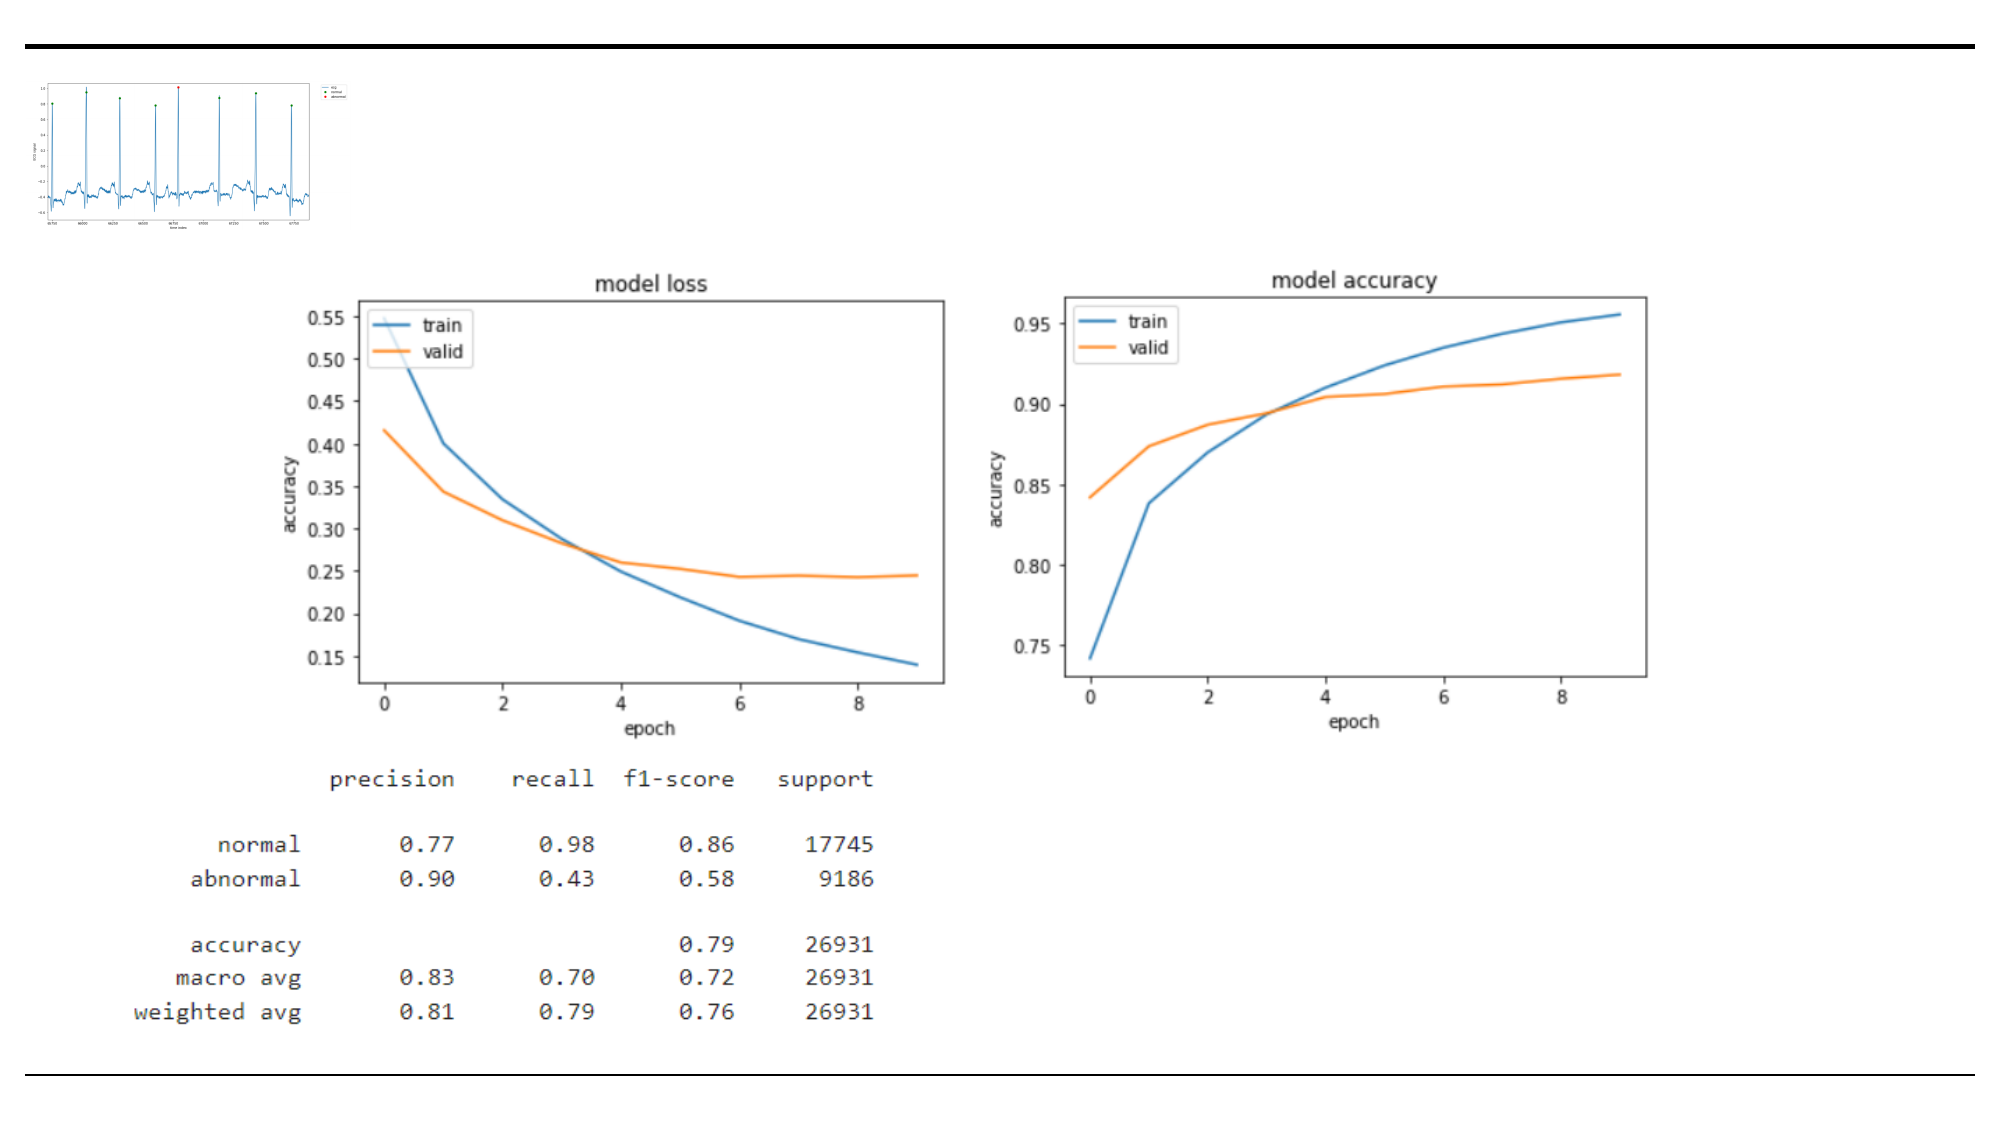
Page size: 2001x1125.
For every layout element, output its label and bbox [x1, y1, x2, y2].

picture [26, 81, 351, 230]
picture [113, 760, 903, 1044]
picture [265, 253, 1683, 752]
